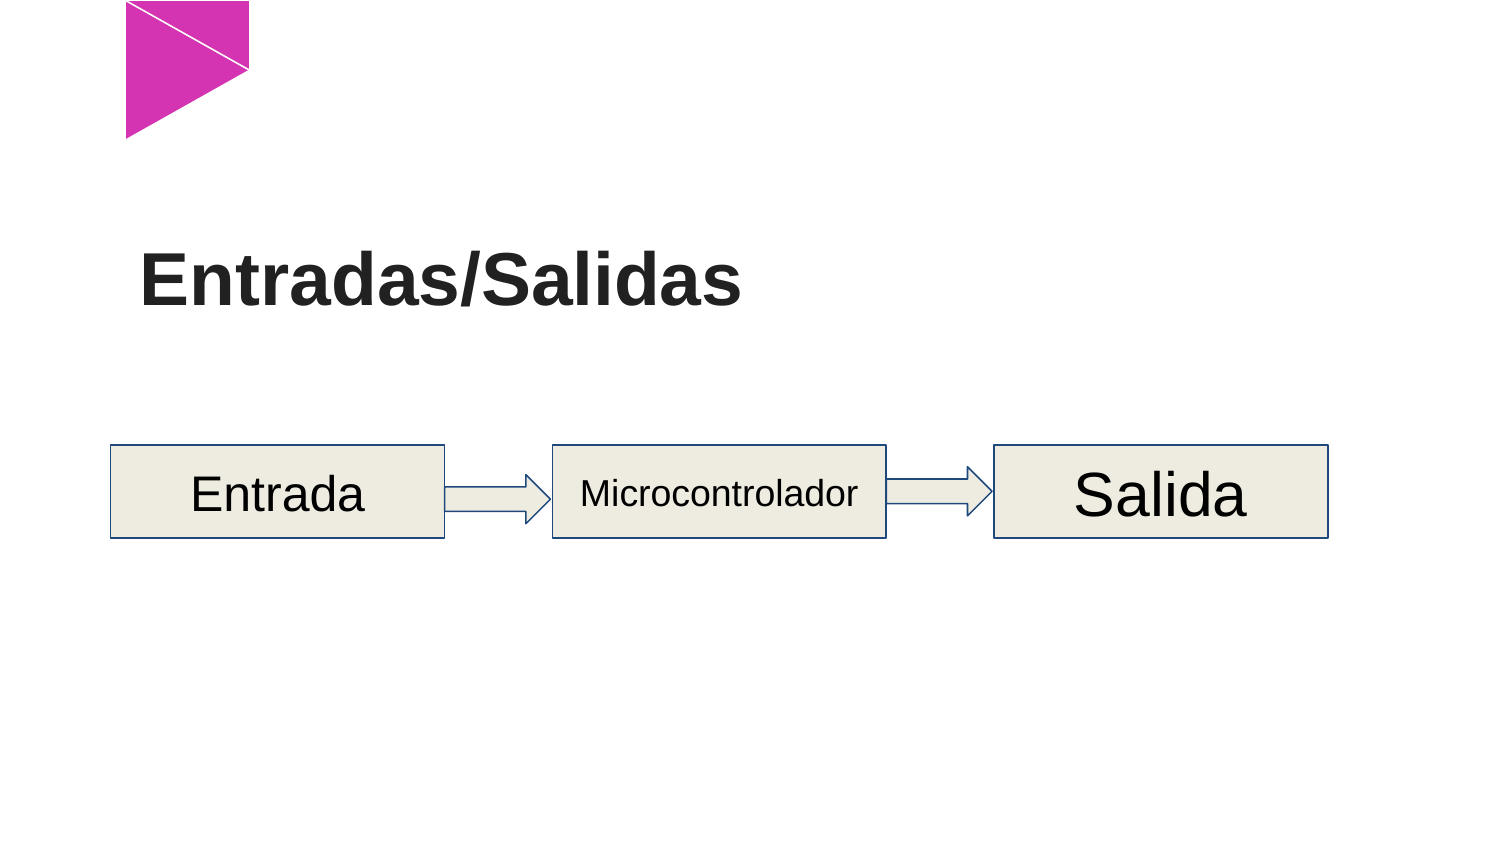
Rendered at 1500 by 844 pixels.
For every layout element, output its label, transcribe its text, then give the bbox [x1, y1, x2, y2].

text_box Microcontrolador [552, 444, 887, 538]
text_box Entrada [110, 444, 445, 538]
text_box Entradas/Salidas [125, 195, 1375, 336]
text_box Salida [993, 444, 1328, 538]
text_box [886, 466, 993, 516]
text_box [444, 474, 551, 524]
